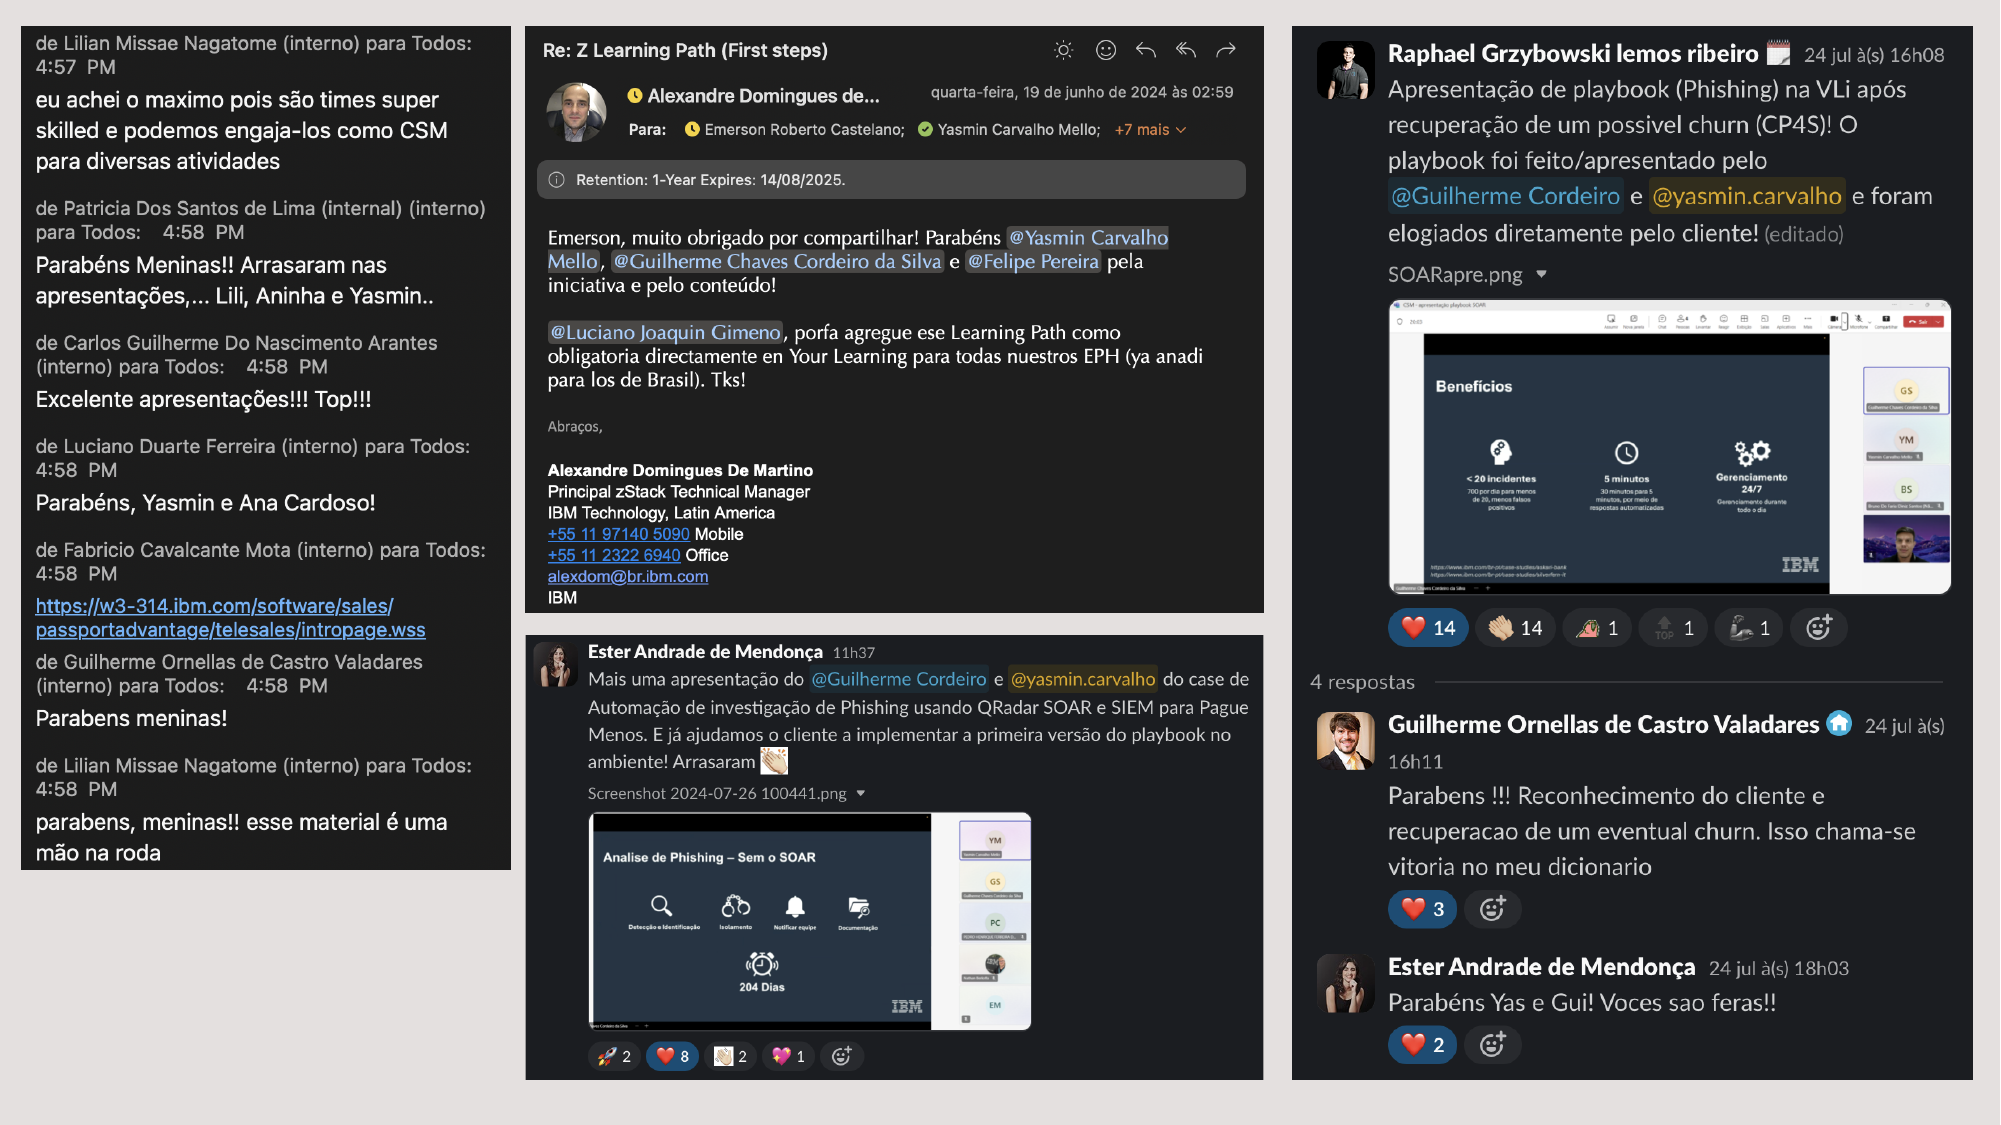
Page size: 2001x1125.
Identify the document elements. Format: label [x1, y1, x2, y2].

picture [1292, 26, 1973, 1080]
picture [21, 26, 511, 870]
picture [525, 635, 1264, 1080]
picture [525, 26, 1264, 613]
